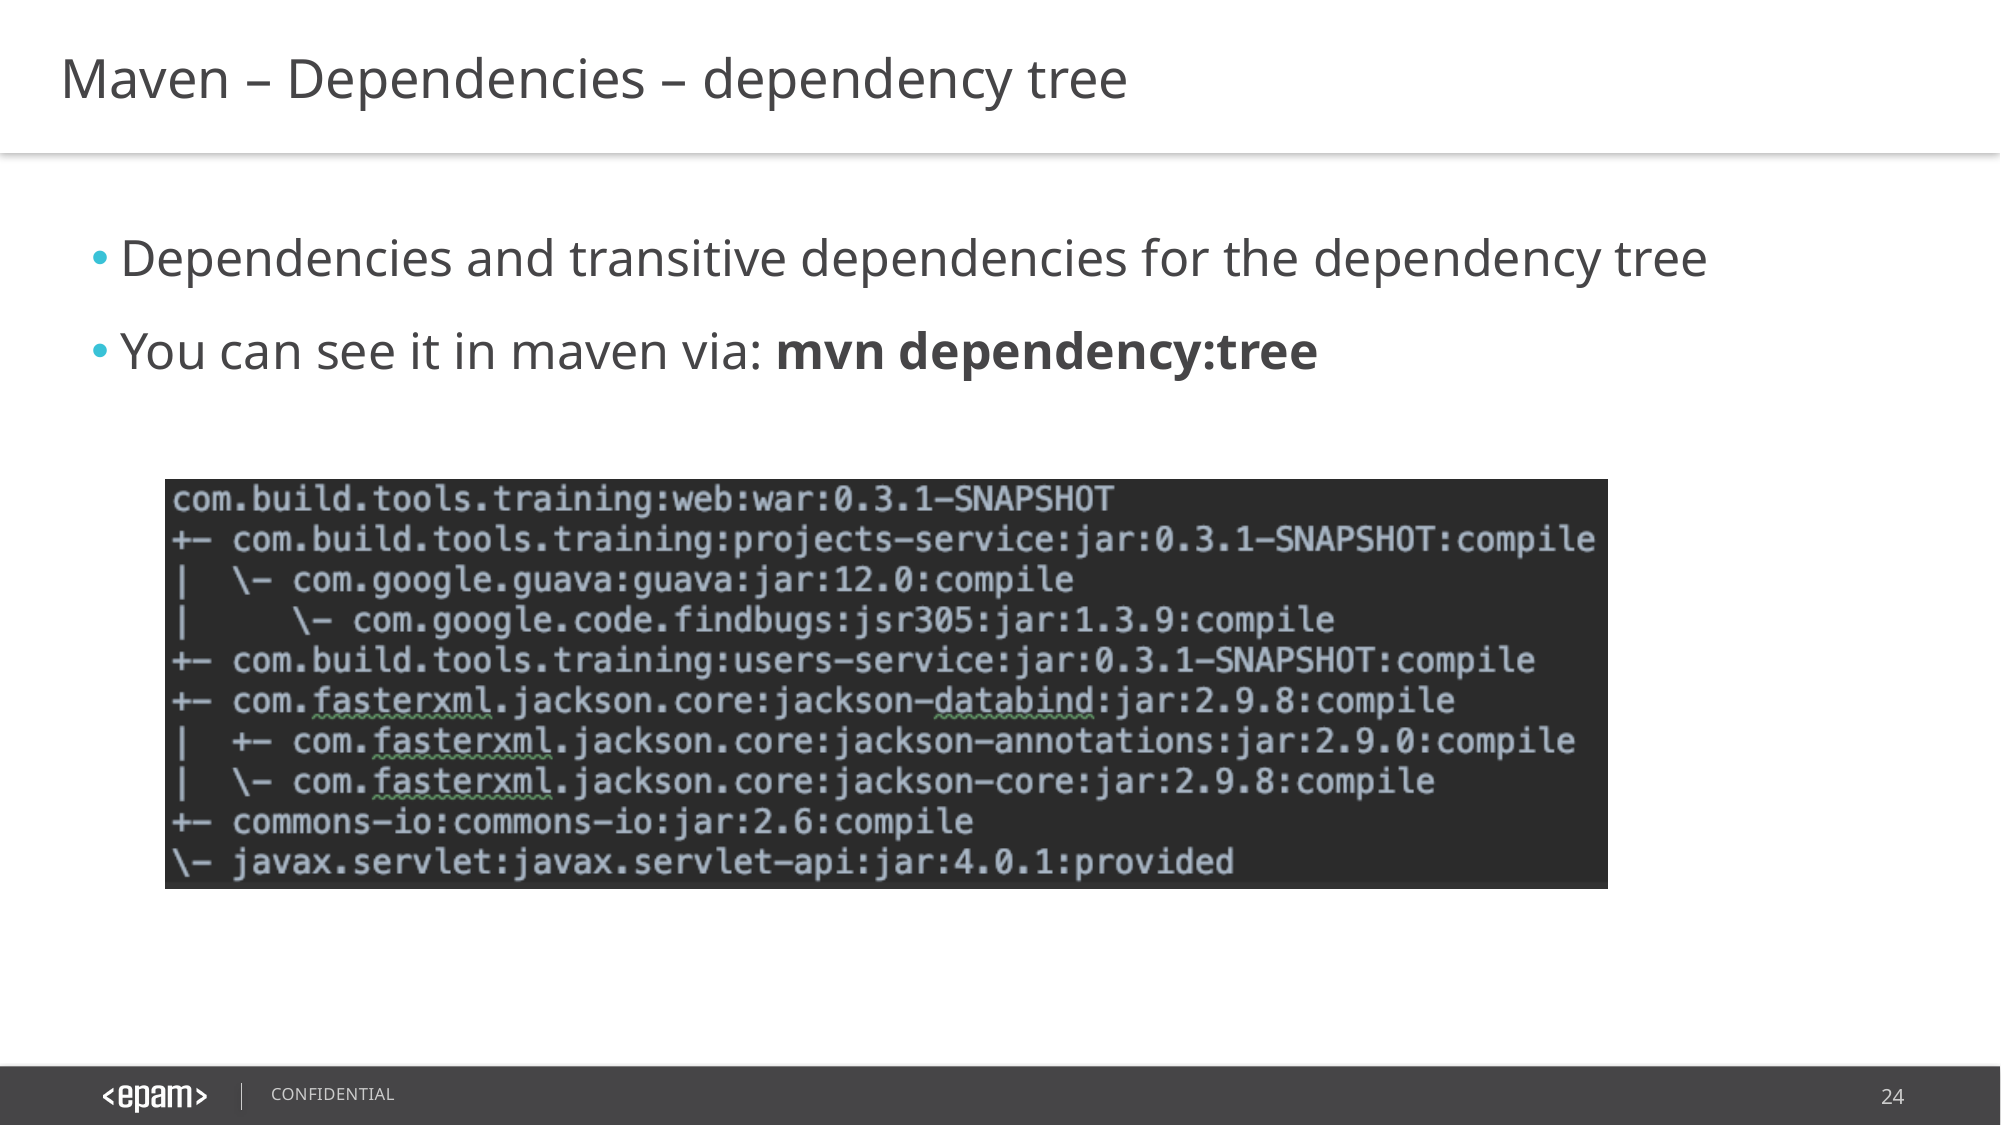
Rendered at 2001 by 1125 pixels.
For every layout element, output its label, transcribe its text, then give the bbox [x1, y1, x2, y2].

picture [165, 479, 1608, 889]
list Maven – Dependencies – dependency tree [0, 0, 2000, 153]
picture [102, 1085, 207, 1113]
list Dependencies and transitive dependencies for the dependency tree You can see it in maven via: mvn dependency:tree [76, 207, 1962, 382]
